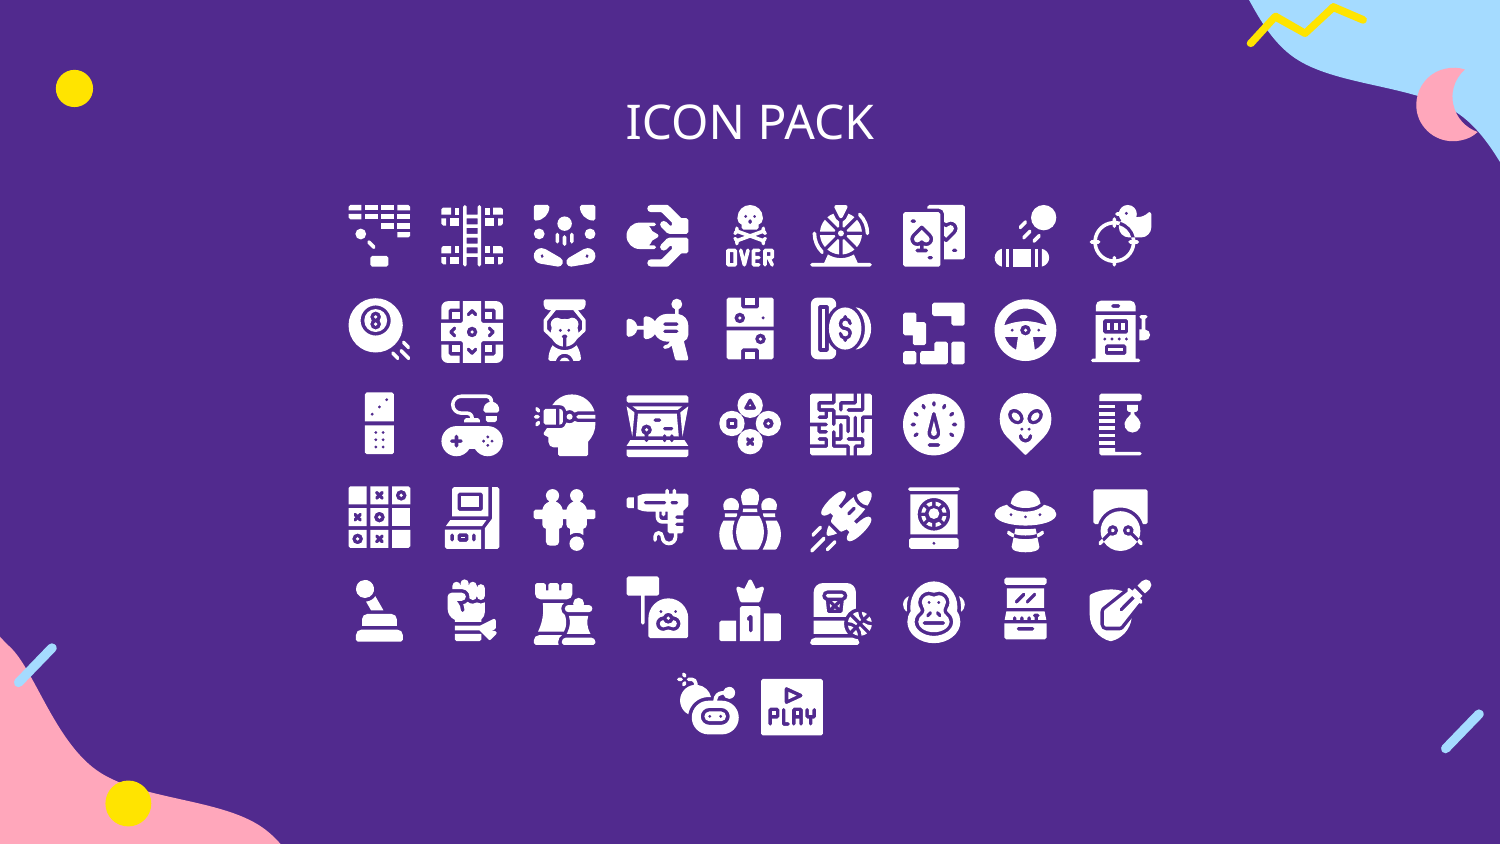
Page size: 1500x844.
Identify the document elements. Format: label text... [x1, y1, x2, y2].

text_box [994, 490, 1057, 553]
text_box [1093, 489, 1148, 552]
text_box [441, 394, 504, 457]
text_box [626, 204, 689, 267]
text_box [444, 486, 500, 550]
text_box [543, 299, 586, 362]
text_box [348, 486, 411, 549]
title ICON PACK [118, 72, 1382, 167]
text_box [626, 488, 689, 546]
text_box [994, 299, 1057, 362]
text_box [626, 298, 689, 361]
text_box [626, 395, 689, 458]
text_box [726, 297, 774, 360]
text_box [810, 297, 872, 360]
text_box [809, 582, 873, 646]
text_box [902, 204, 965, 267]
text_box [533, 204, 597, 267]
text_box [1089, 579, 1152, 642]
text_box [1089, 204, 1152, 267]
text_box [760, 678, 824, 736]
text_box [809, 204, 873, 267]
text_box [902, 302, 965, 365]
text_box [533, 394, 596, 457]
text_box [533, 582, 596, 646]
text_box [364, 392, 395, 455]
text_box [626, 576, 689, 639]
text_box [1004, 577, 1047, 640]
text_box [447, 579, 497, 642]
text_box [440, 300, 504, 364]
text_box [994, 204, 1057, 267]
text_box [810, 393, 872, 456]
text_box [1090, 300, 1151, 363]
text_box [809, 490, 873, 553]
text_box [719, 579, 782, 642]
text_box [441, 204, 504, 267]
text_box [355, 579, 404, 642]
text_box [718, 392, 782, 455]
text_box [533, 488, 596, 552]
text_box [907, 486, 961, 550]
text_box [348, 297, 411, 361]
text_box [999, 392, 1052, 455]
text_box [902, 581, 965, 644]
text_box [718, 487, 782, 550]
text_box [676, 672, 739, 735]
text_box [348, 204, 411, 267]
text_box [1099, 393, 1142, 456]
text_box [902, 393, 965, 456]
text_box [725, 204, 775, 267]
